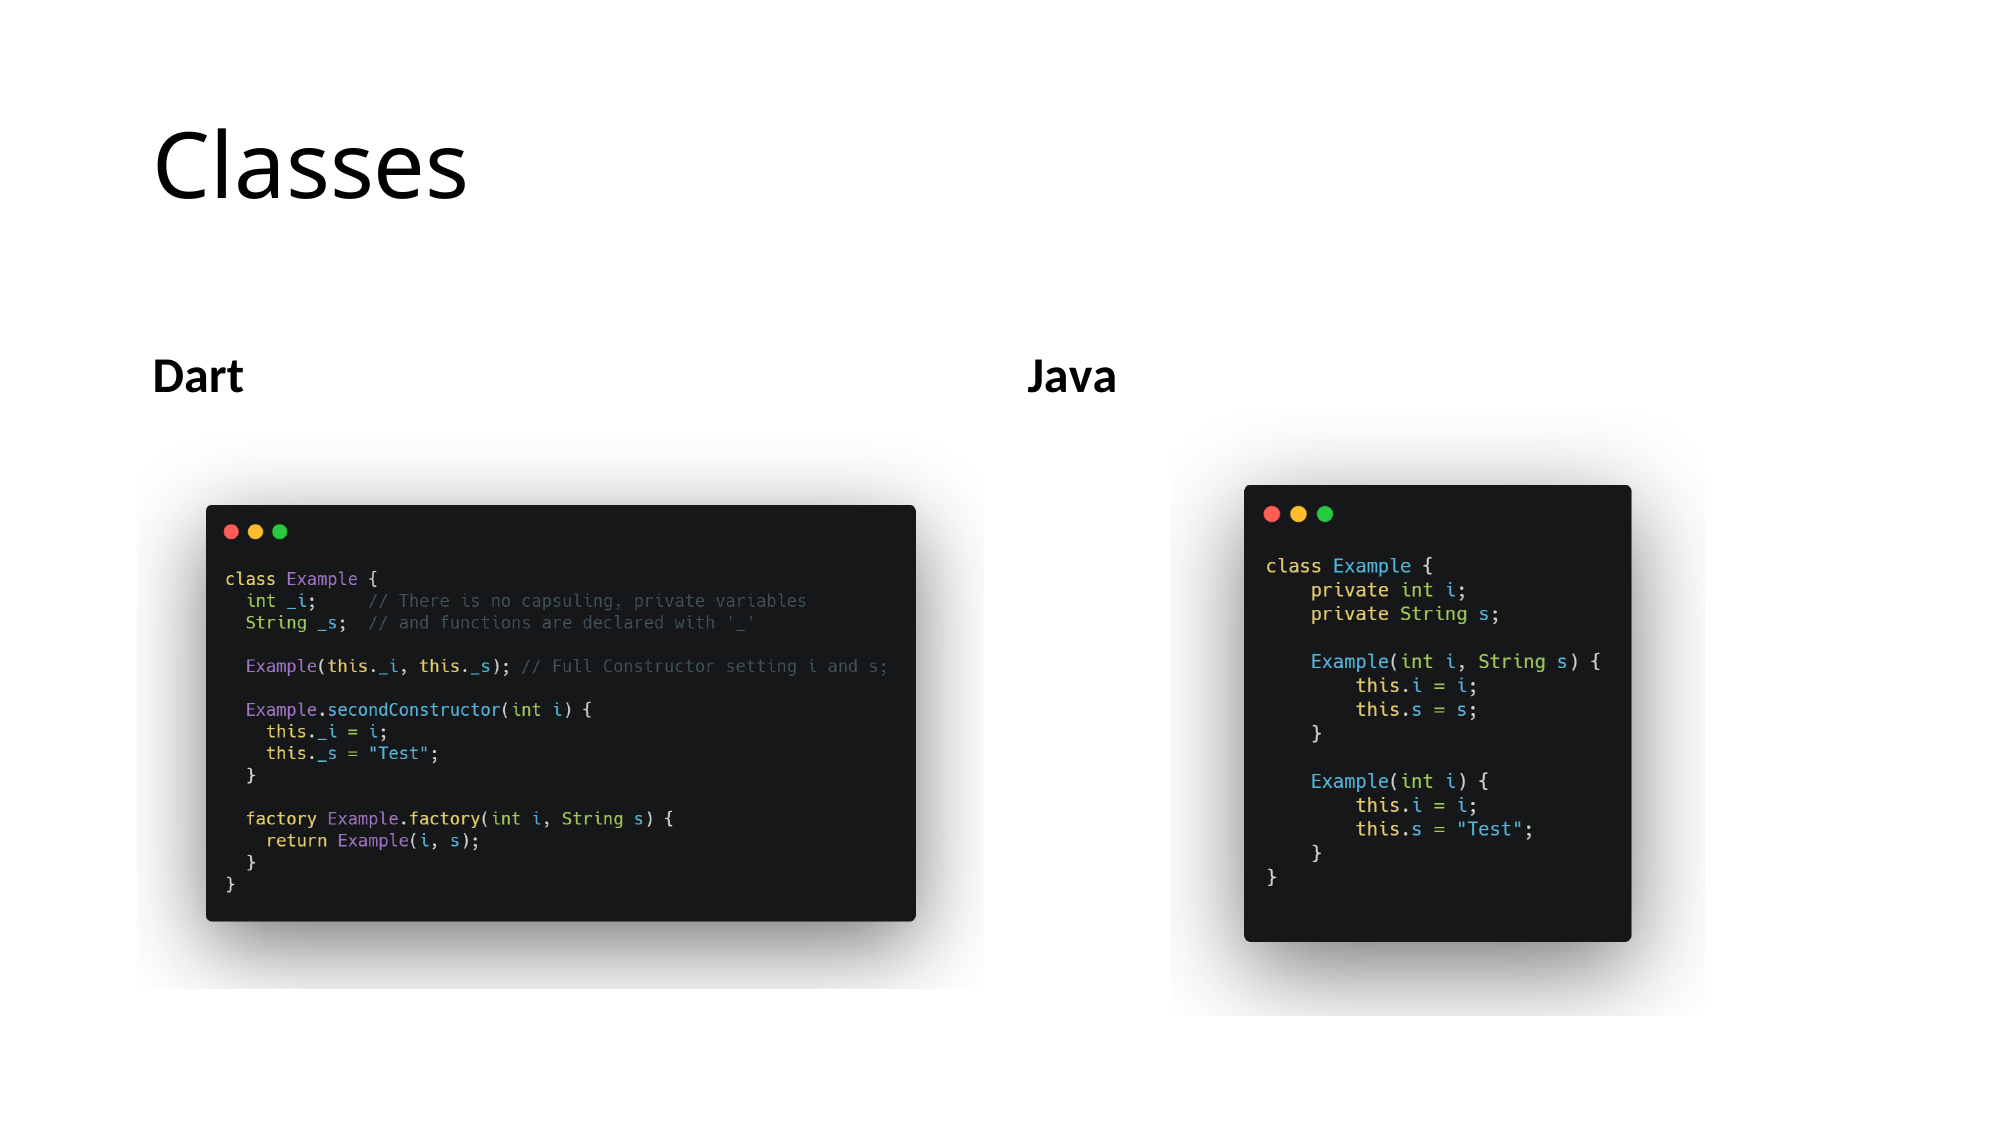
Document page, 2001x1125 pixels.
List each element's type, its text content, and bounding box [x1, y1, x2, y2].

list Dart [137, 275, 984, 411]
list Java [1012, 275, 1863, 411]
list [1170, 410, 1705, 1016]
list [137, 437, 984, 990]
title Classes [137, 59, 1863, 278]
